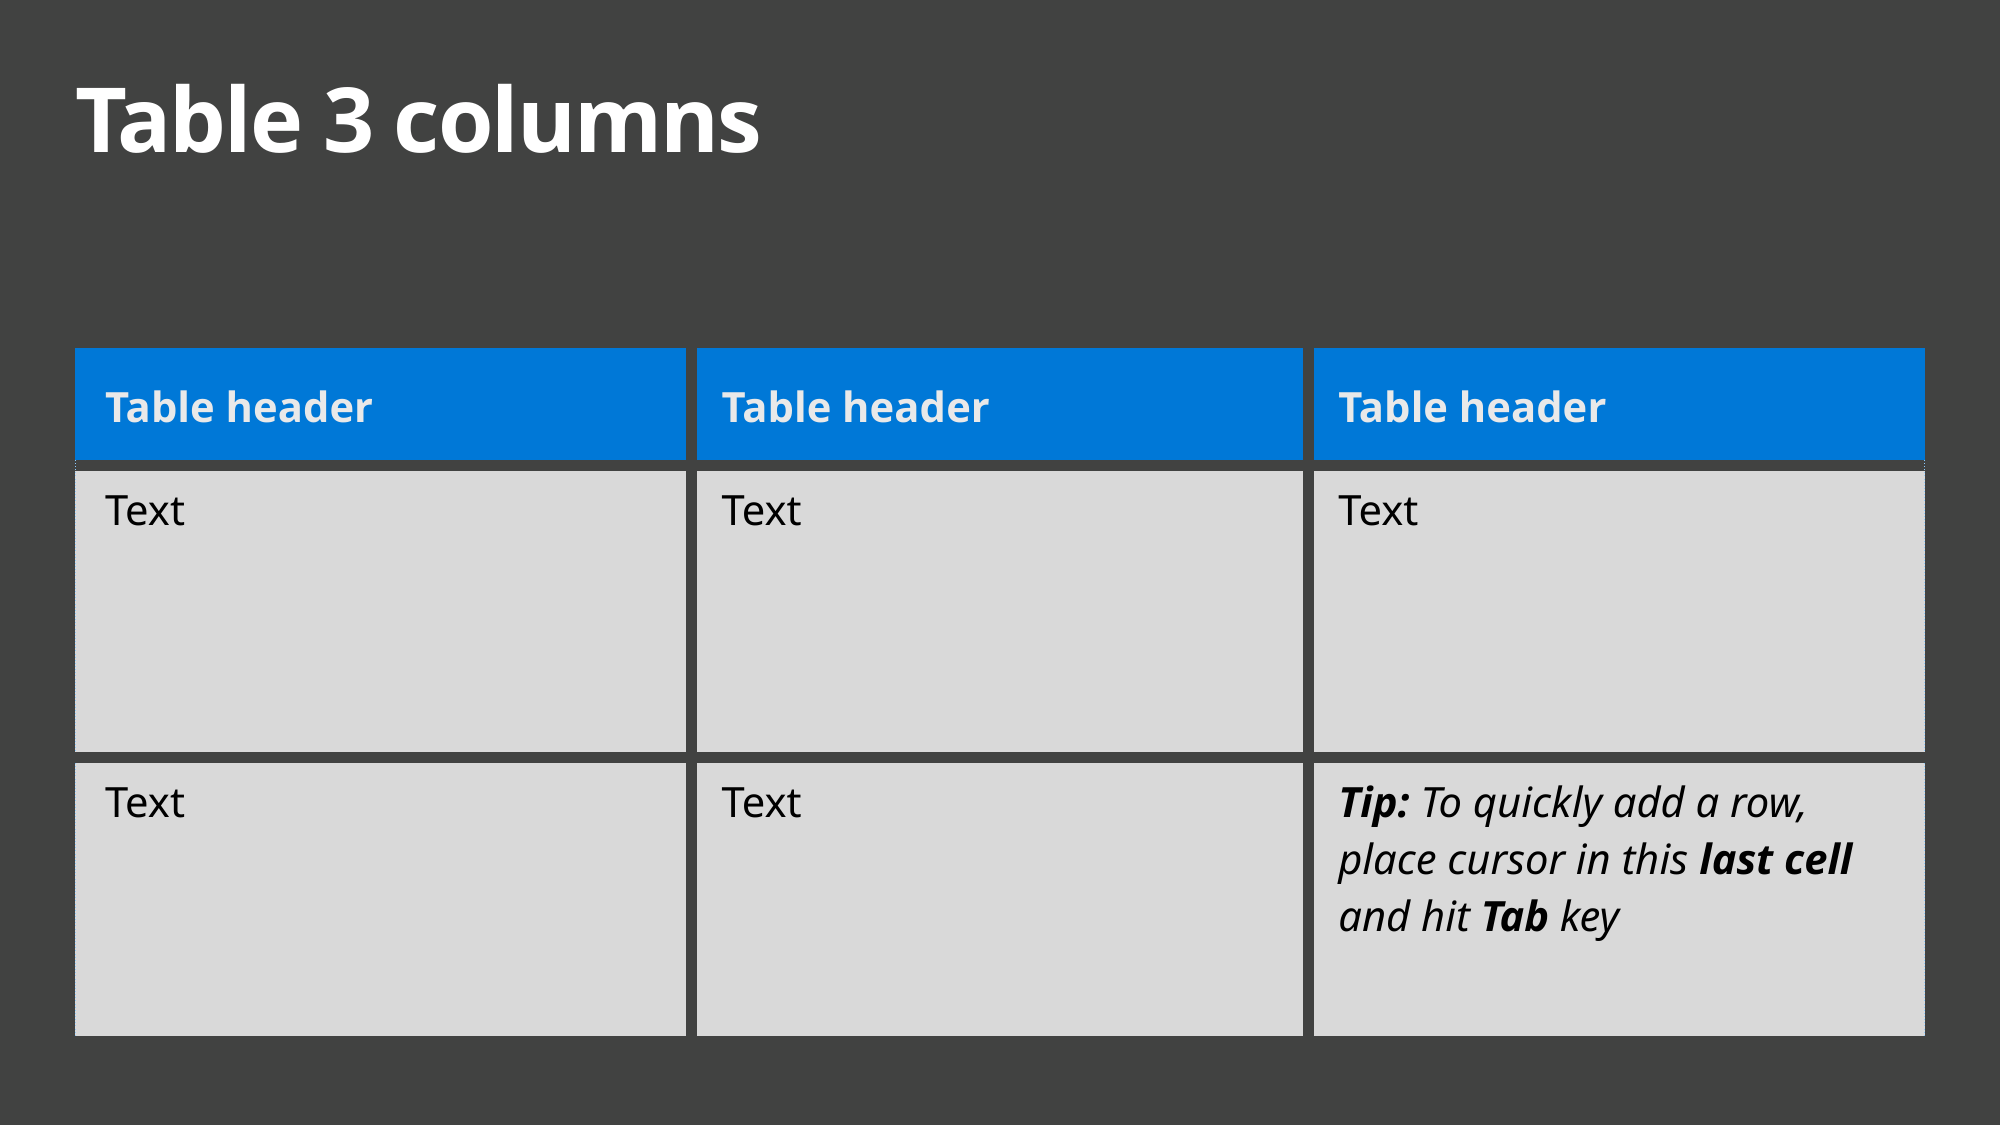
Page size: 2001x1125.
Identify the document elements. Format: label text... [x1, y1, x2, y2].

table_cell Text [75, 471, 686, 752]
table_header Table header [75, 348, 686, 460]
table_cell Tip: To quickly add a row, place cursor in this last cell and hit Tab key [1314, 763, 1925, 1036]
title Table 3 columns [75, 75, 1925, 173]
table_header Table header [1314, 348, 1925, 460]
table_cell Text [697, 763, 1303, 1036]
table_cell Text [697, 471, 1303, 752]
table_cell Text [1314, 471, 1925, 752]
table_cell Text [75, 763, 686, 1036]
table_header Table header [697, 348, 1303, 460]
